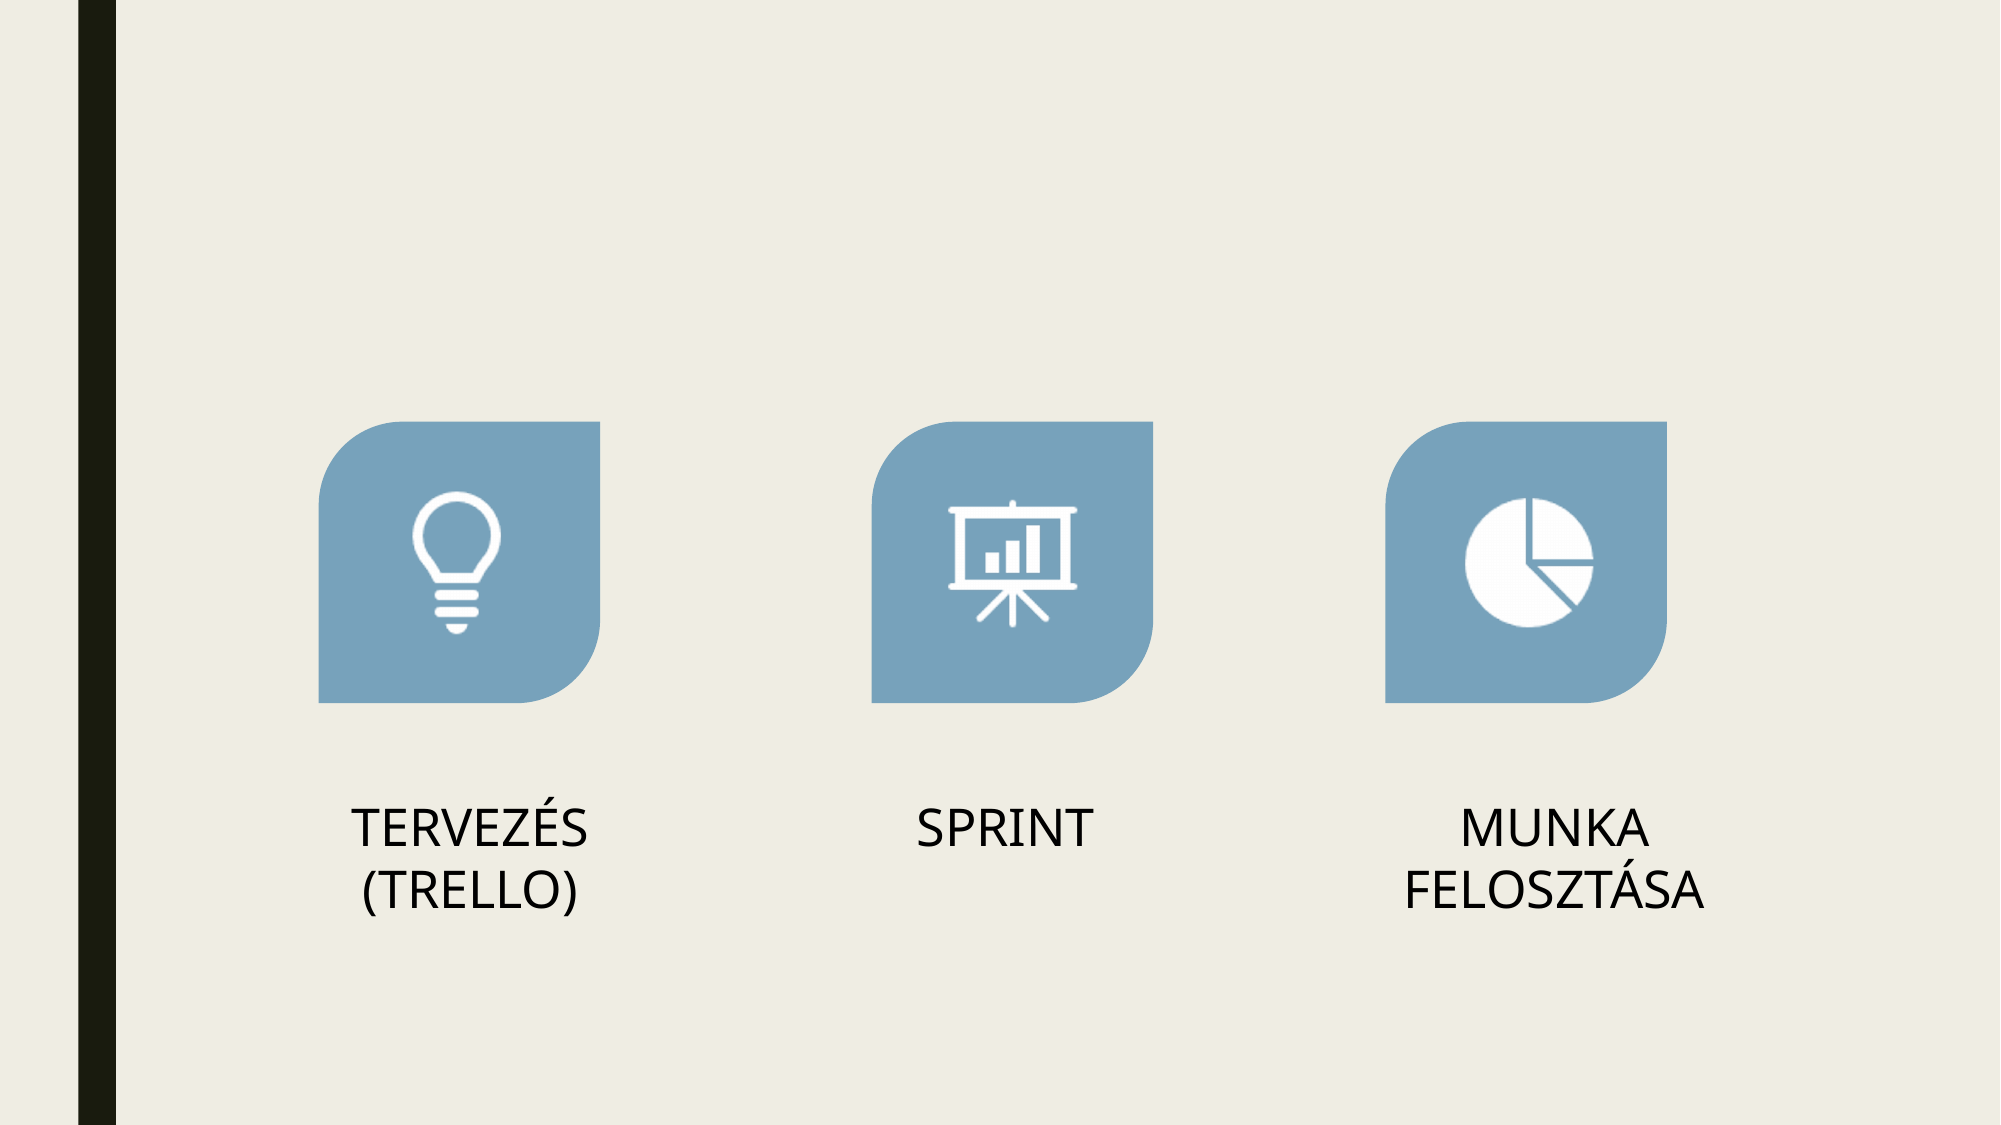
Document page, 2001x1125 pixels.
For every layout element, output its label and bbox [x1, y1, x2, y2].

list [224, 374, 1800, 963]
